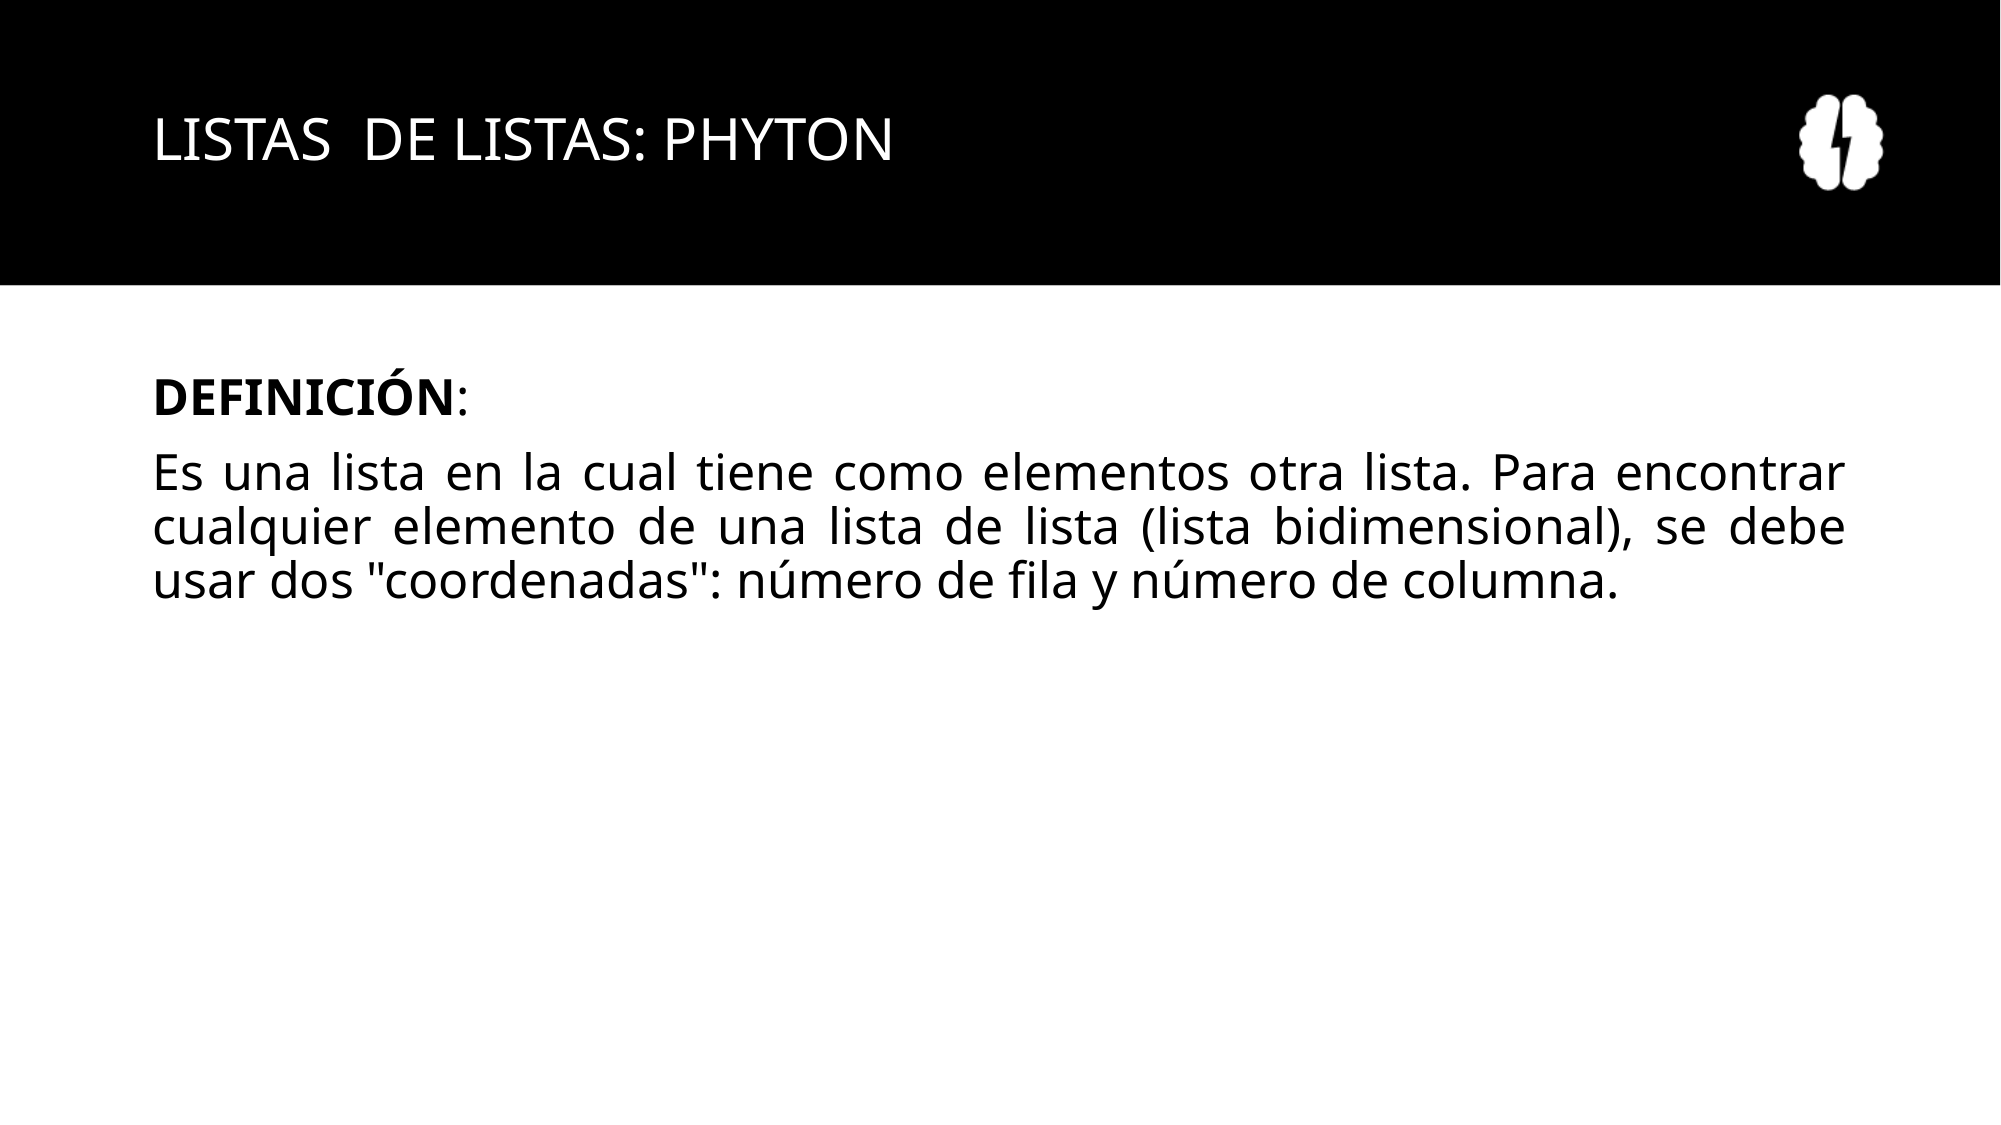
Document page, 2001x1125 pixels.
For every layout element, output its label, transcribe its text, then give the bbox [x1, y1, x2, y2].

picture [0, 0, 2001, 1125]
list DEFINICIÓN: Es una lista en la cual tiene como elementos otra lista. Para encontrar cualquier elemento de una lista de lista (lista bidimensional), se debe usar dos "coordenadas": número de fila y número de columna. [137, 364, 1863, 1009]
title LISTAS DE LISTAS: PHYTON [137, 89, 1682, 194]
